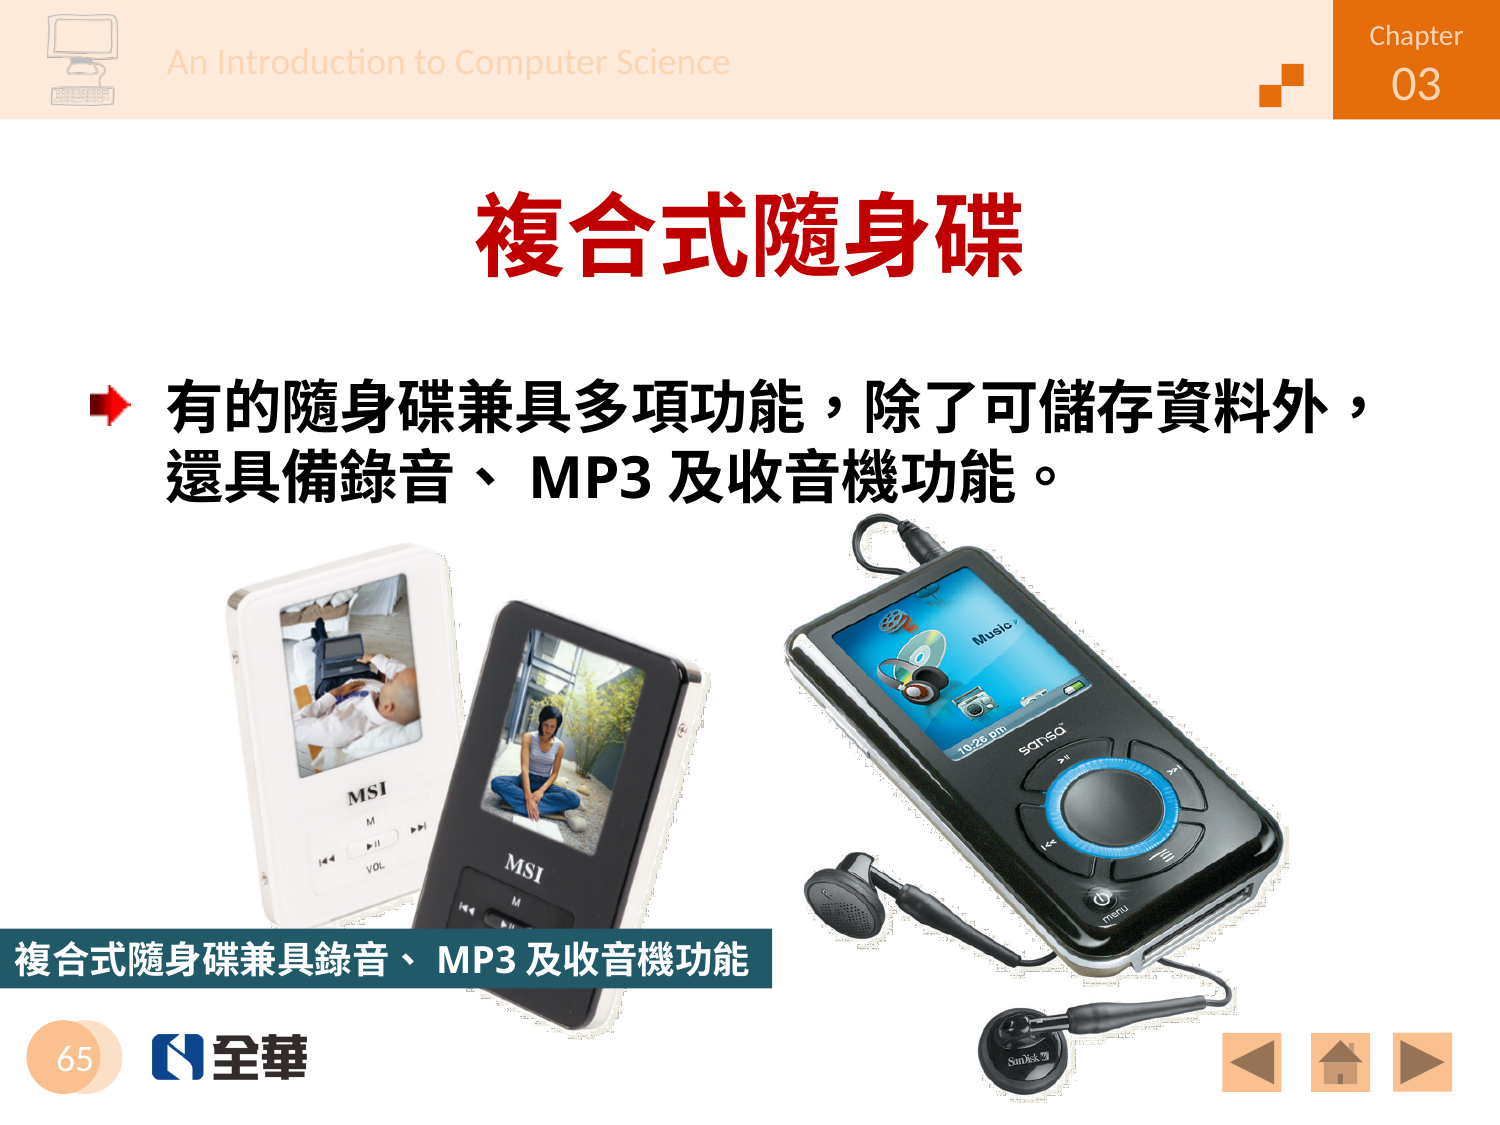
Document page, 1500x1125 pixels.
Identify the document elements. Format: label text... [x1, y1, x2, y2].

text_box 複合式隨身碟兼具錄音、MP3及收音機功能 [0, 928, 212, 989]
picture [771, 499, 1289, 1112]
picture [47, 14, 118, 106]
list 有的隨身碟兼具多項功能，除了可儲存資料外，還具備錄音、MP3及收音機功能。 [75, 363, 1425, 1005]
title 複合式隨身碟 [75, 138, 1425, 327]
picture [152, 527, 712, 1080]
text_box 複合式隨身碟兼具錄音、MP3及收音機功能 [716, 928, 766, 989]
picture [90, 385, 131, 426]
